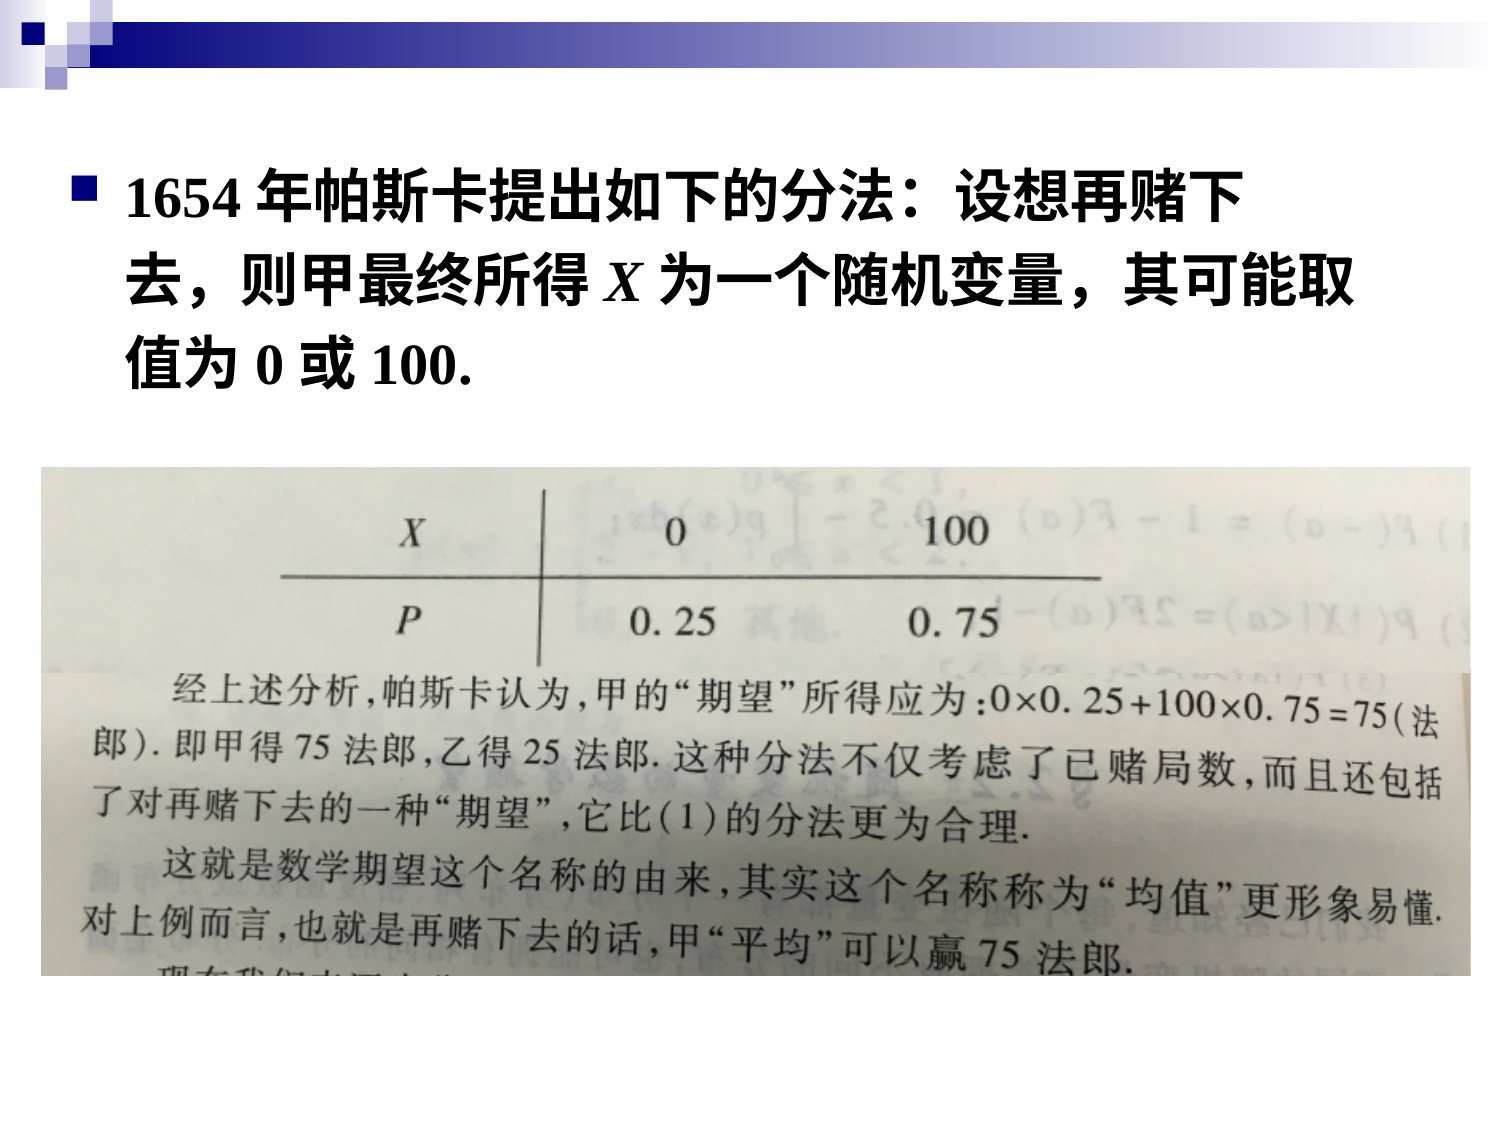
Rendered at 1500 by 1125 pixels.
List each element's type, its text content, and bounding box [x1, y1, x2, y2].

list 1654年帕斯卡提出如下的分法：设想再赌下去，则甲最终所得X为一个随机变量，其可能取值为0或100. [53, 137, 1376, 421]
picture [41, 467, 1471, 976]
